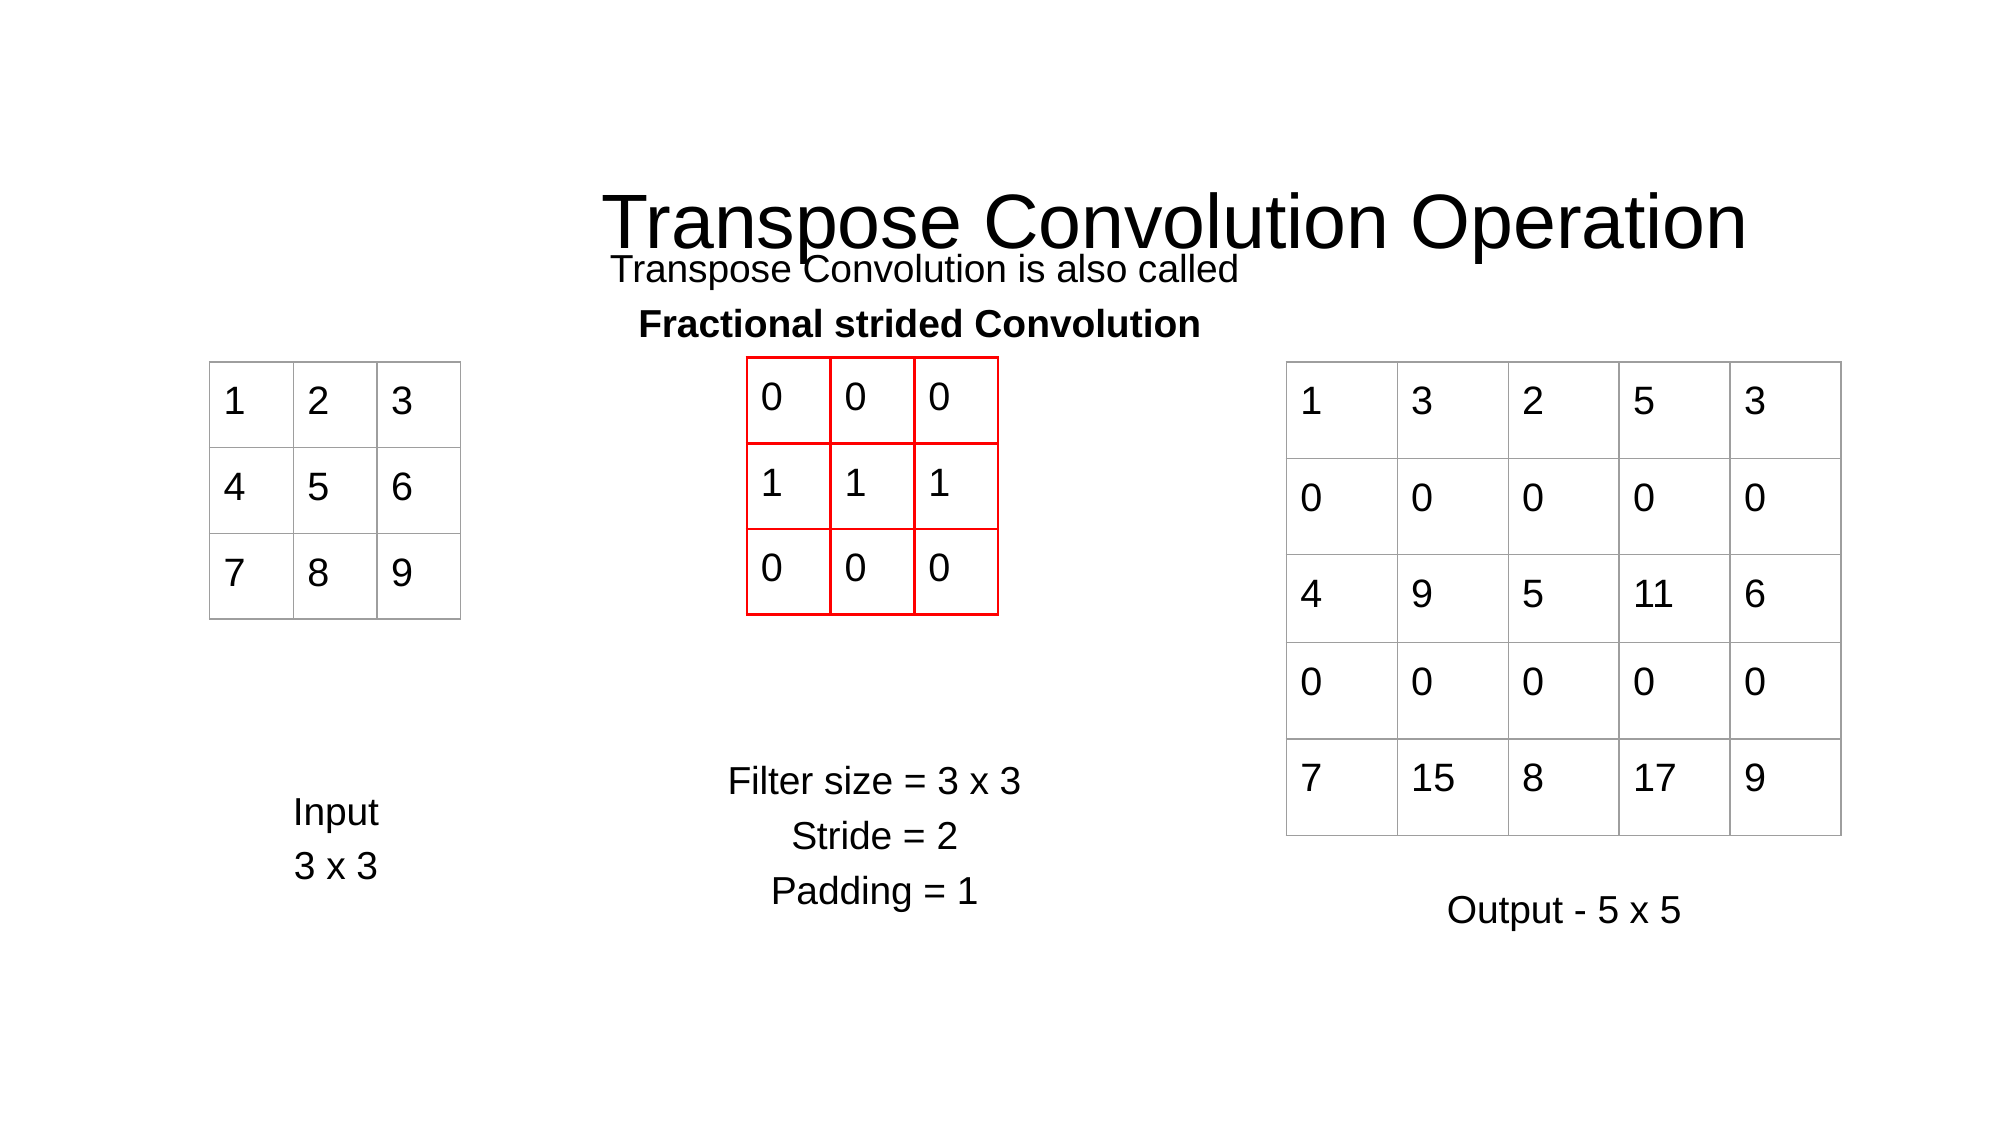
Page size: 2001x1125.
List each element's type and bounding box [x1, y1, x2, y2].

table_header [832, 359, 913, 442]
table_cell [378, 448, 460, 533]
table_cell [1287, 555, 1397, 642]
table_header [1509, 363, 1618, 458]
table_header [916, 359, 997, 442]
table_cell [1398, 643, 1508, 738]
table_cell [1398, 555, 1508, 642]
table_cell [916, 445, 997, 528]
table_header [1287, 363, 1397, 458]
table_cell [916, 530, 997, 613]
table_cell [832, 445, 913, 528]
table_cell [1398, 459, 1508, 554]
table_cell [1287, 459, 1397, 554]
text_box [724, 744, 1025, 912]
table_header [294, 363, 376, 447]
table_cell [832, 530, 913, 613]
table_cell [1731, 643, 1840, 738]
table_cell [1509, 459, 1618, 554]
table_cell [294, 448, 376, 533]
table_cell [1620, 459, 1729, 554]
table_cell [294, 534, 376, 618]
title [183, 120, 2000, 312]
table_cell [1731, 555, 1840, 642]
table_cell [1620, 555, 1729, 642]
table_header [378, 363, 460, 447]
table_cell [1509, 643, 1618, 738]
table_header [1731, 363, 1840, 458]
table_cell [1287, 643, 1397, 738]
text_box [1444, 881, 1685, 931]
table_cell [748, 445, 829, 528]
table_cell [1620, 643, 1729, 738]
table_header [1398, 363, 1508, 458]
table_cell [1509, 740, 1618, 835]
table_cell [378, 534, 460, 618]
text_box [290, 773, 383, 888]
table_cell [210, 534, 293, 618]
table_cell [1731, 740, 1840, 835]
table_cell [1731, 459, 1840, 554]
text_box [605, 232, 1243, 346]
table_cell [1398, 740, 1508, 835]
table_header [748, 359, 829, 442]
table_cell [1287, 740, 1397, 835]
table_cell [1509, 555, 1618, 642]
table_cell [1620, 740, 1729, 835]
table_header [210, 363, 293, 447]
table_cell [748, 530, 829, 613]
table_cell [210, 448, 293, 533]
table_header [1620, 363, 1729, 458]
